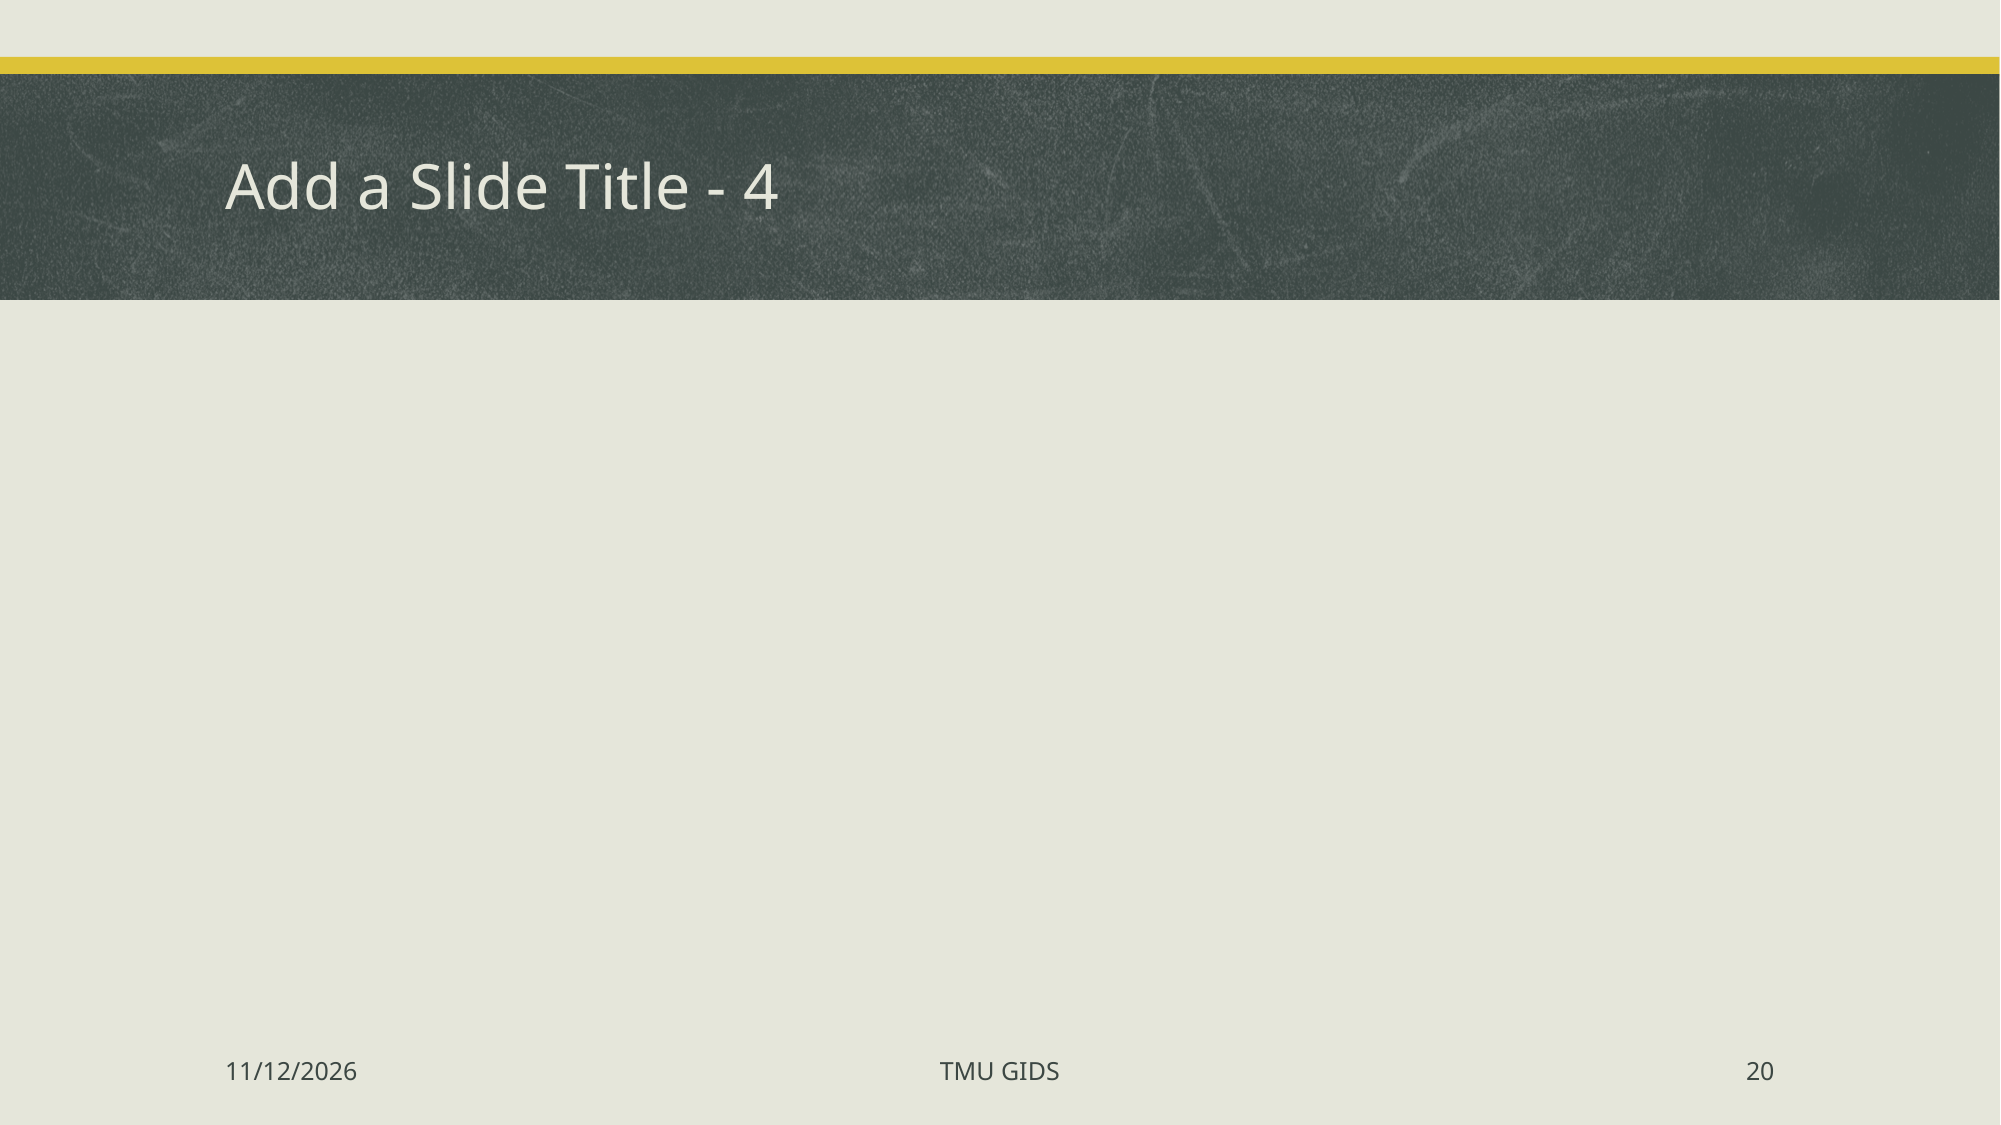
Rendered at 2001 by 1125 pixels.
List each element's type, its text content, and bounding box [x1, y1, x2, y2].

picture [0, 74, 2000, 300]
footer TMU GIDS [533, 1042, 1466, 1103]
title Add a Slide Title - 4 [210, 76, 1790, 300]
slide_number 20 [1466, 1042, 1790, 1103]
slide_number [210, 1042, 533, 1103]
